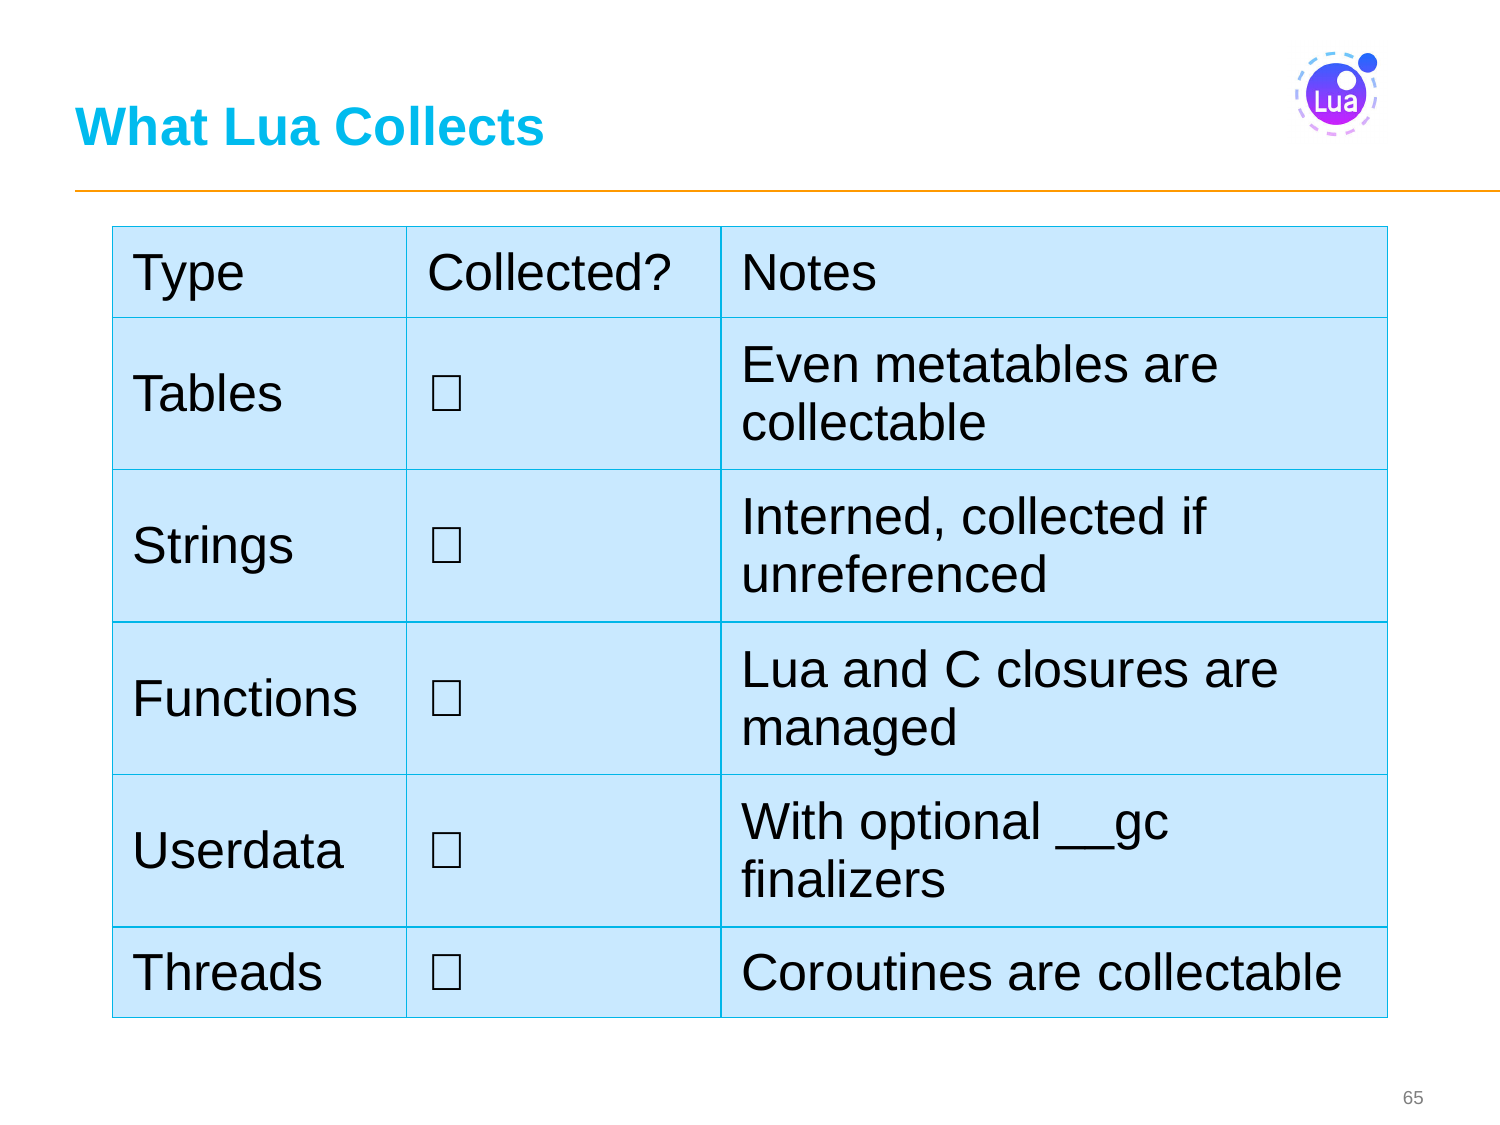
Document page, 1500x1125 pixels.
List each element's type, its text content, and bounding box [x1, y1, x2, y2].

table_cell Userdata [113, 775, 406, 926]
table_cell Even metatables are collectable [722, 318, 1387, 469]
title What Lua Collects [75, 27, 1422, 157]
table_cell ✅ [407, 928, 720, 1017]
table_cell Threads [113, 928, 406, 1017]
table_header Collected? [407, 227, 720, 317]
table_cell ✅ [407, 318, 720, 469]
table_cell Coroutines are collectable [722, 928, 1387, 1017]
table_cell With optional __gc finalizers [722, 775, 1387, 926]
table_cell Functions [113, 623, 406, 774]
table_cell Lua and C closures are managed [722, 623, 1387, 774]
table_cell ✅ [407, 775, 720, 926]
table_cell ✅ [407, 623, 720, 774]
table_header Notes [722, 227, 1387, 317]
table_header Type [113, 227, 406, 317]
table_cell ✅ [407, 470, 720, 621]
table_cell Interned, collected if unreferenced [722, 470, 1387, 621]
table_cell Strings [113, 470, 406, 621]
table_cell Tables [113, 318, 406, 469]
